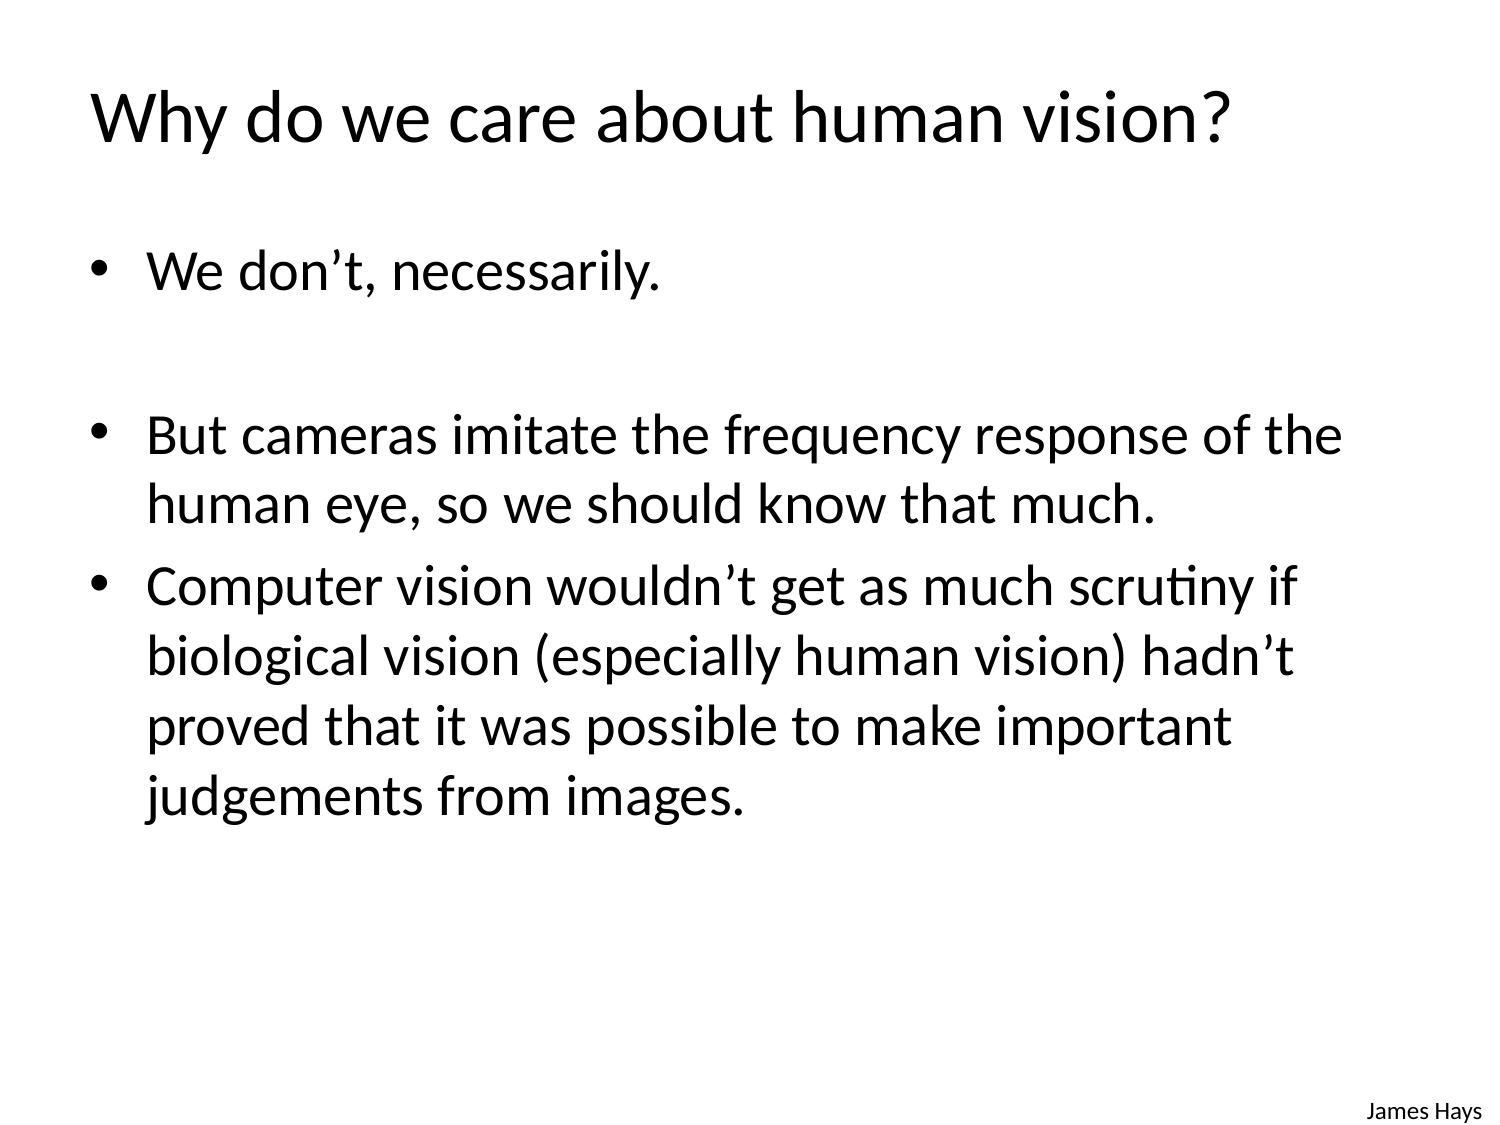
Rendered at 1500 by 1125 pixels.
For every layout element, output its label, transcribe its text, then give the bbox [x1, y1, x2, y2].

title Why do we care about human vision? [74, 37, 1426, 188]
text_box James Hays [1352, 1087, 1498, 1125]
text_box We don’t, necessarily. But cameras imitate the frequency response of the human eye, so we should know that much. Computer vision wouldn’t get as much scrutiny if biological vision (especially human vision) hadn’t proved that it was possible to make important judgements from images. [74, 224, 1425, 1005]
